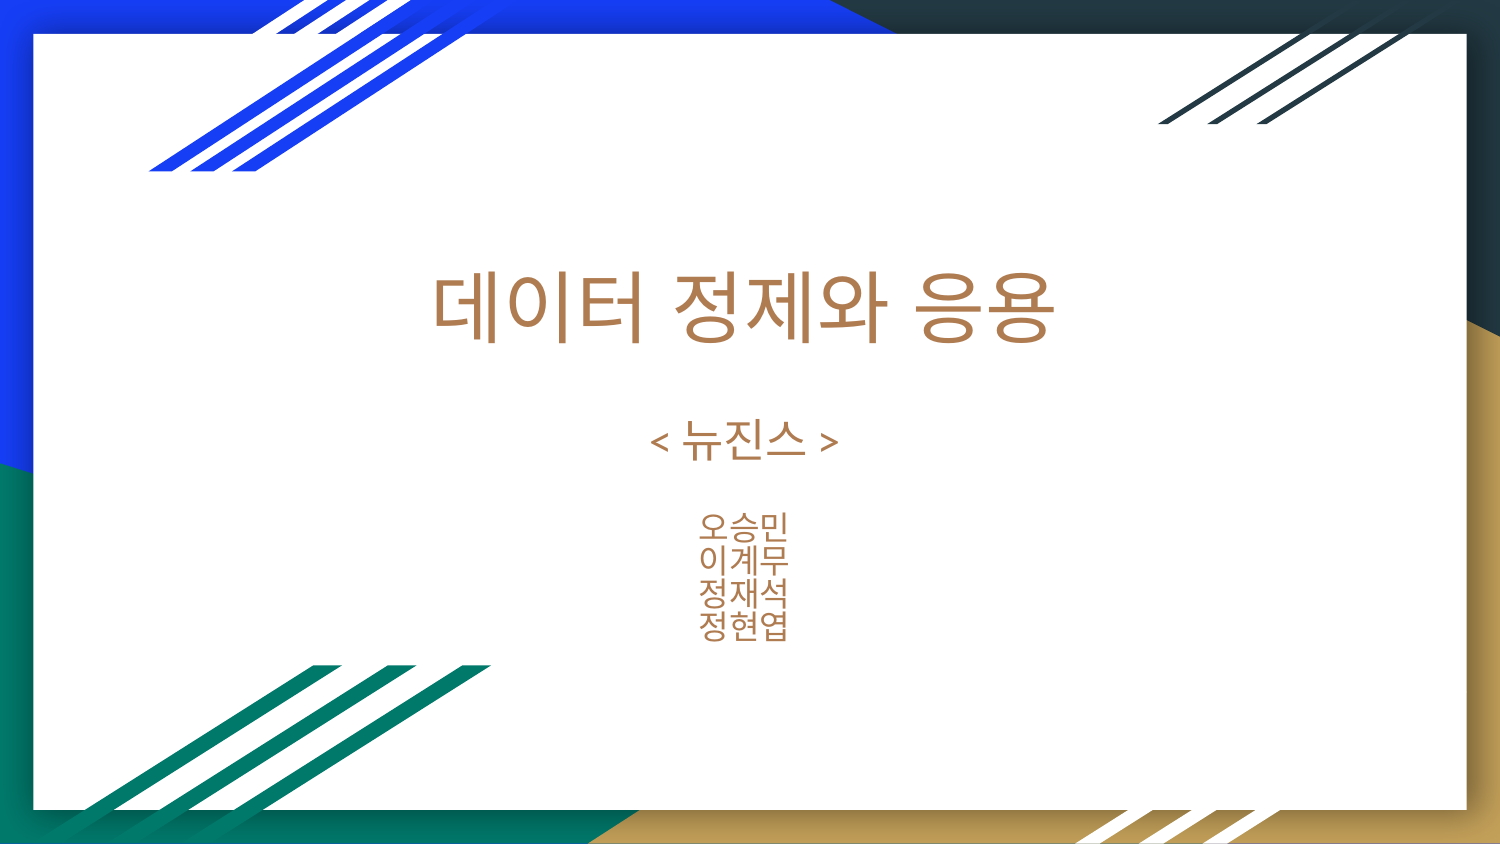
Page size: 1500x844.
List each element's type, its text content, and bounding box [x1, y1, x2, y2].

title 데이터 정제와 응용 [304, 184, 1185, 408]
subtitle <뉴진스> 오승민 이계무 정재석 정현엽 [304, 408, 1185, 672]
